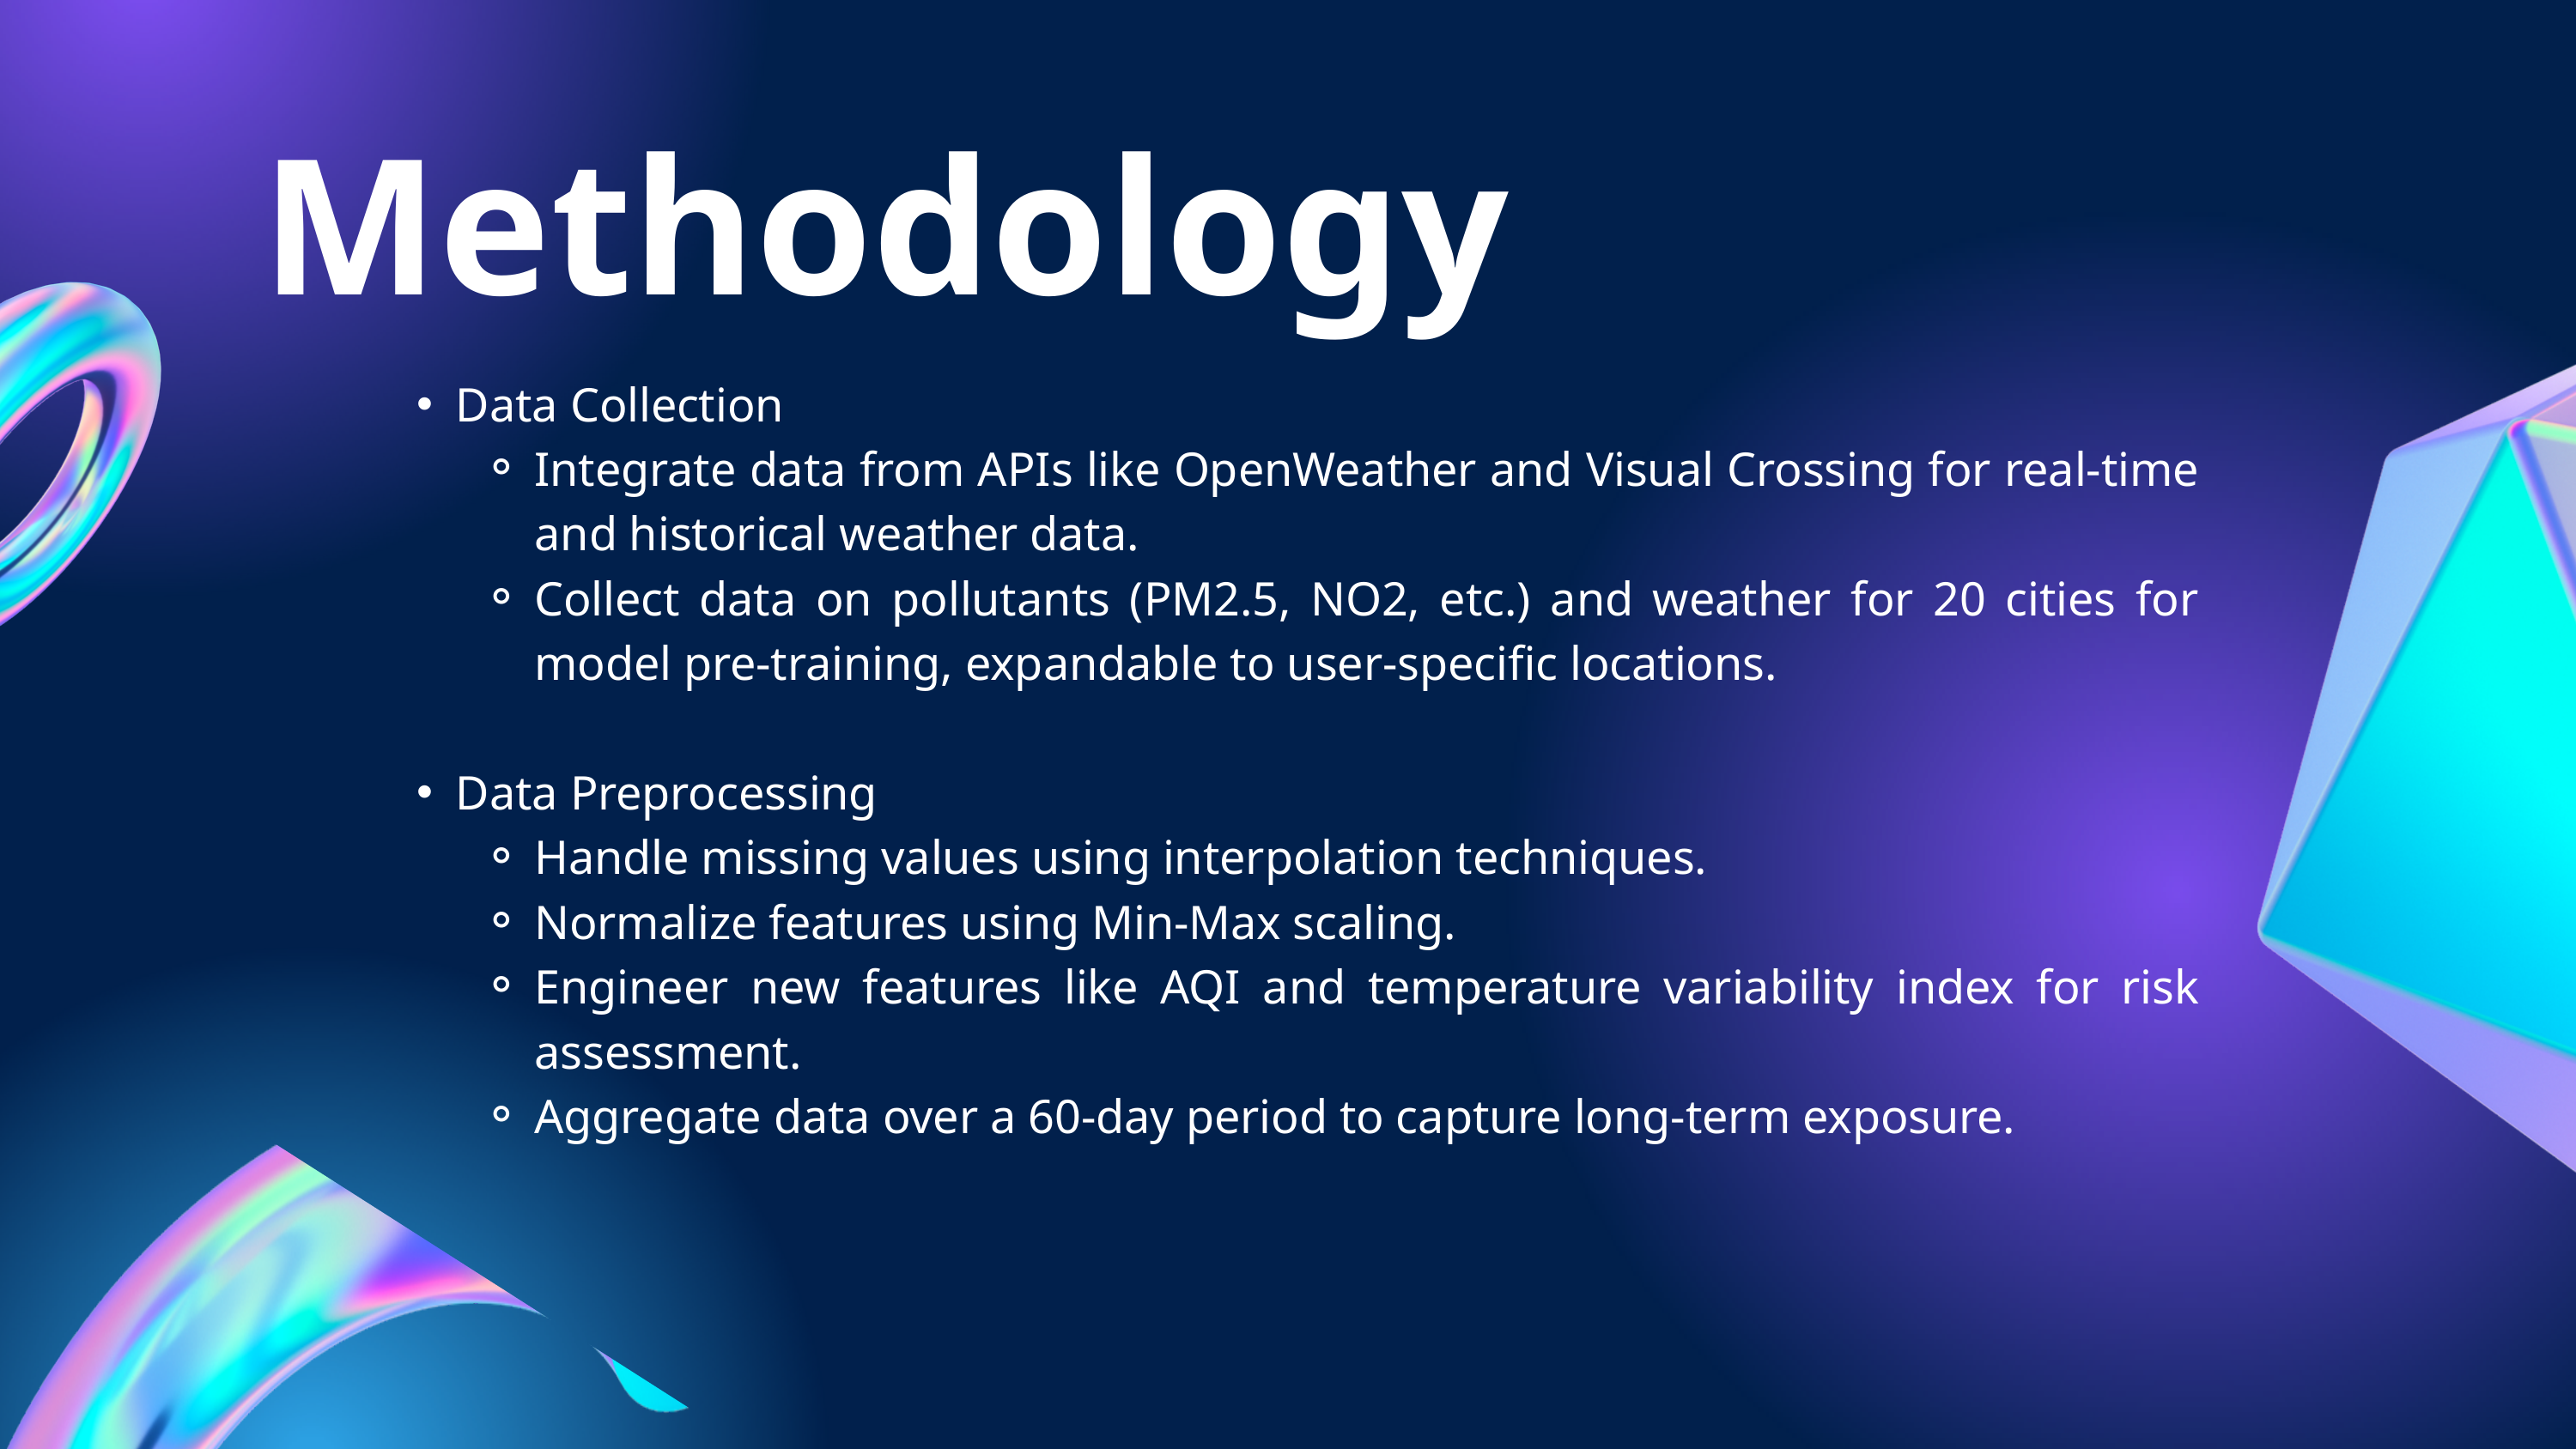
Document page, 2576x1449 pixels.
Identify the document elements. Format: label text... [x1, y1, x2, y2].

text_box Data Collection Integrate data from APIs like OpenWeather and Visual Crossing for real-time and historical weather data. Collect data on pollutants (PM2.5, NO2, etc.) and weather for 20 cities for model pre-training, expandable to user-specific locations. Data Preprocessing Handle missing values using interpolation techniques. Normalize features using Min-Max scaling. Engineer new features like AQI and temperature variability index for risk assessment. Aggregate data over a 60-day period to capture long-term exposure. [377, 366, 2199, 1143]
text_box [0, 1072, 754, 1449]
text_box [0, 0, 836, 663]
text_box Methodology [261, 69, 1696, 333]
text_box [0, 282, 161, 654]
text_box [2257, 234, 2576, 1246]
text_box [1506, 0, 2576, 1449]
text_box [0, 895, 883, 1449]
